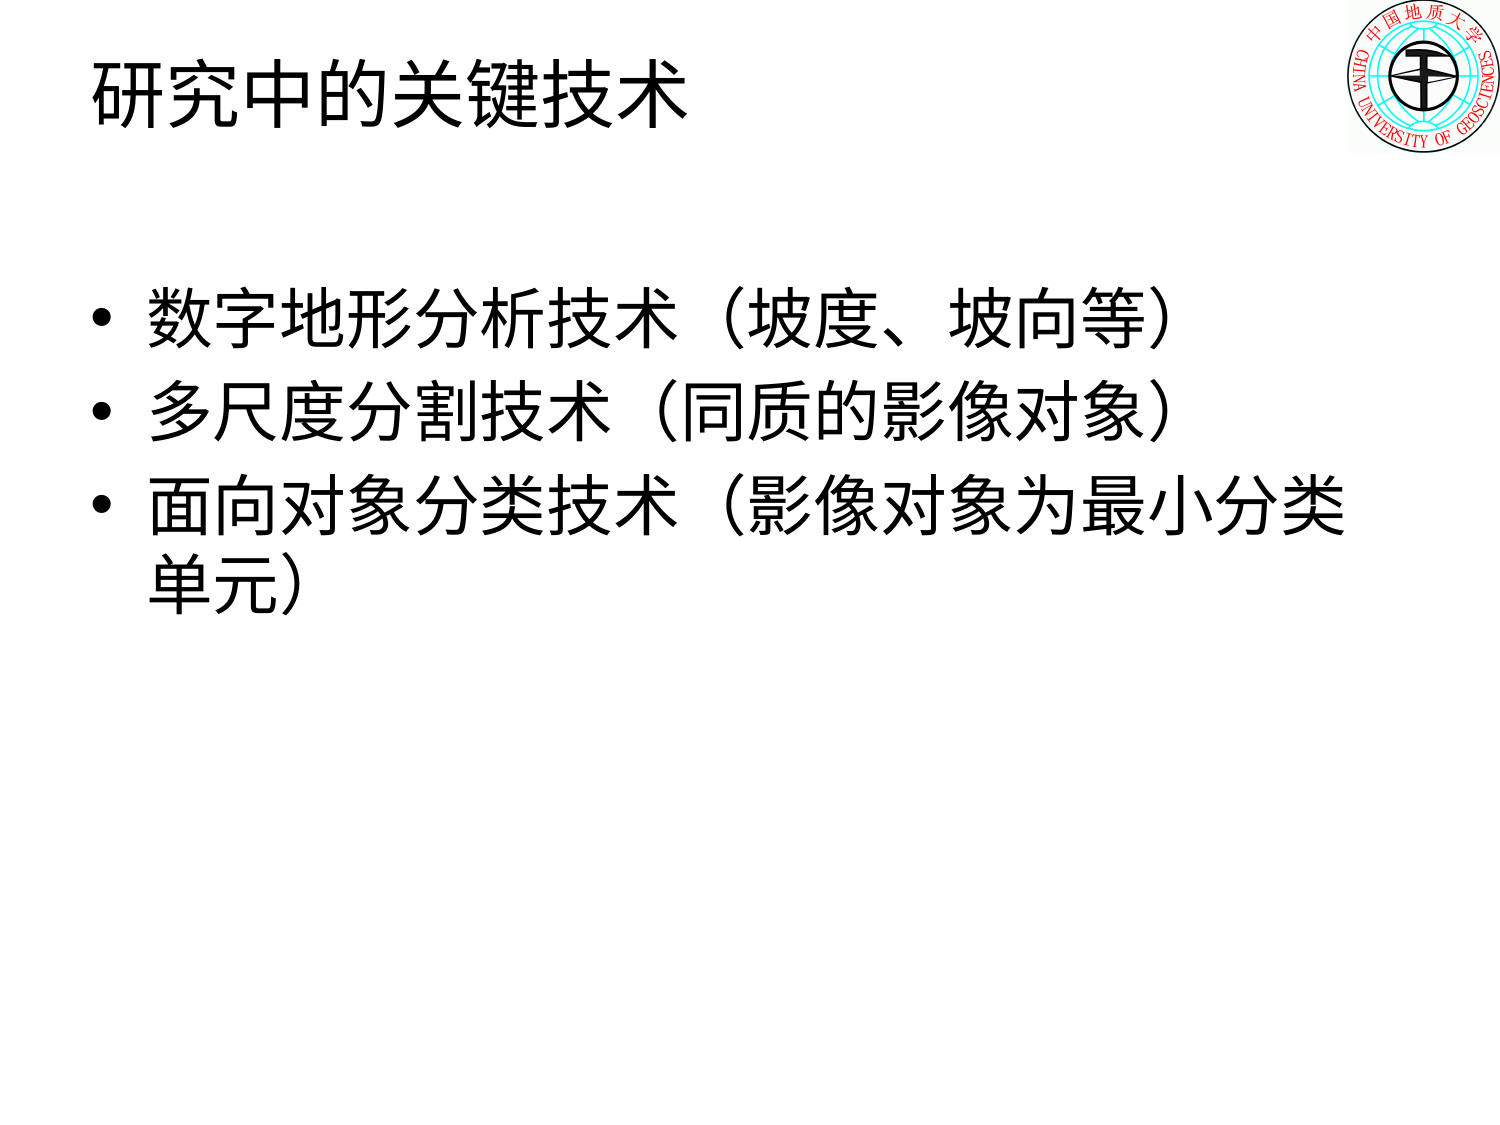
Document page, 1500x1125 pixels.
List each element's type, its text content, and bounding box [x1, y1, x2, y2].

list 数字地形分析技术（坡度、坡向等） 多尺度分割技术（同质的影像对象） 面向对象分类技术（影像对象为最小分类单元） [74, 175, 1426, 1006]
title 研究中的关键技术 [74, 44, 1426, 141]
picture [1347, 0, 1500, 153]
